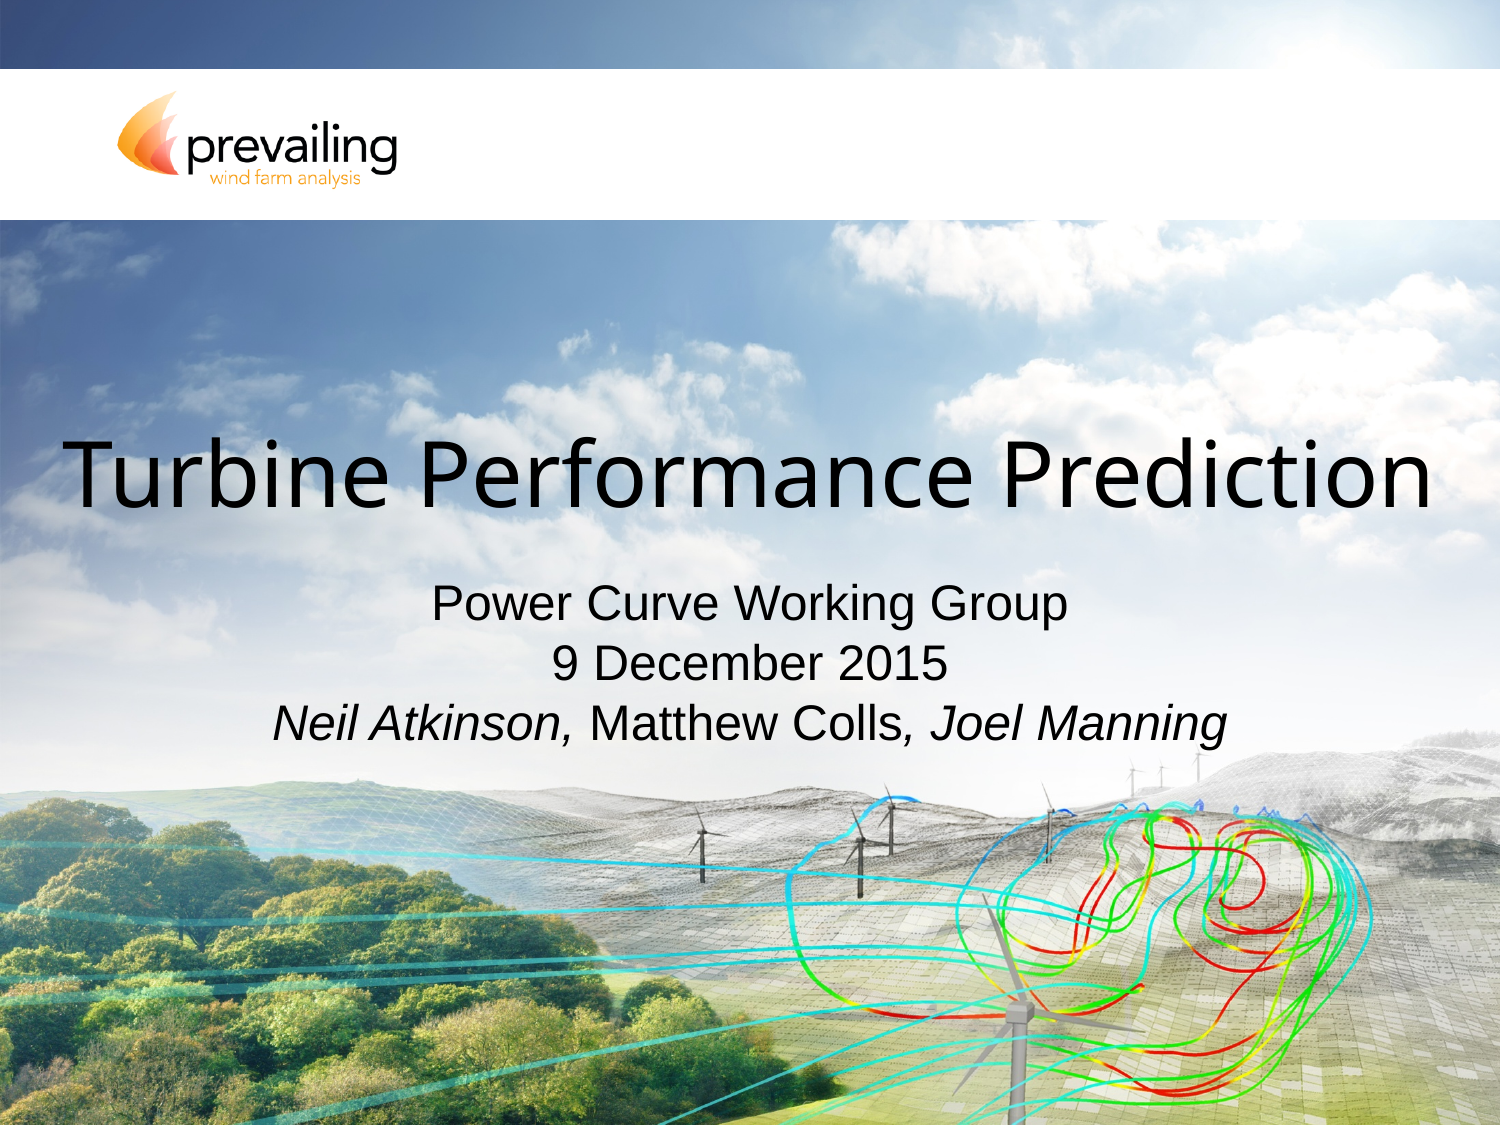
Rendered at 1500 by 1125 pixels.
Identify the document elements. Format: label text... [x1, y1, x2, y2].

title Turbine Performance Prediction [41, 349, 1459, 562]
picture [0, 0, 1500, 69]
subtitle Power Curve Working Group 9 December 2015 Neil Atkinson, Matthew Colls, Joel Manning [41, 562, 1459, 850]
picture [0, 220, 1500, 1125]
